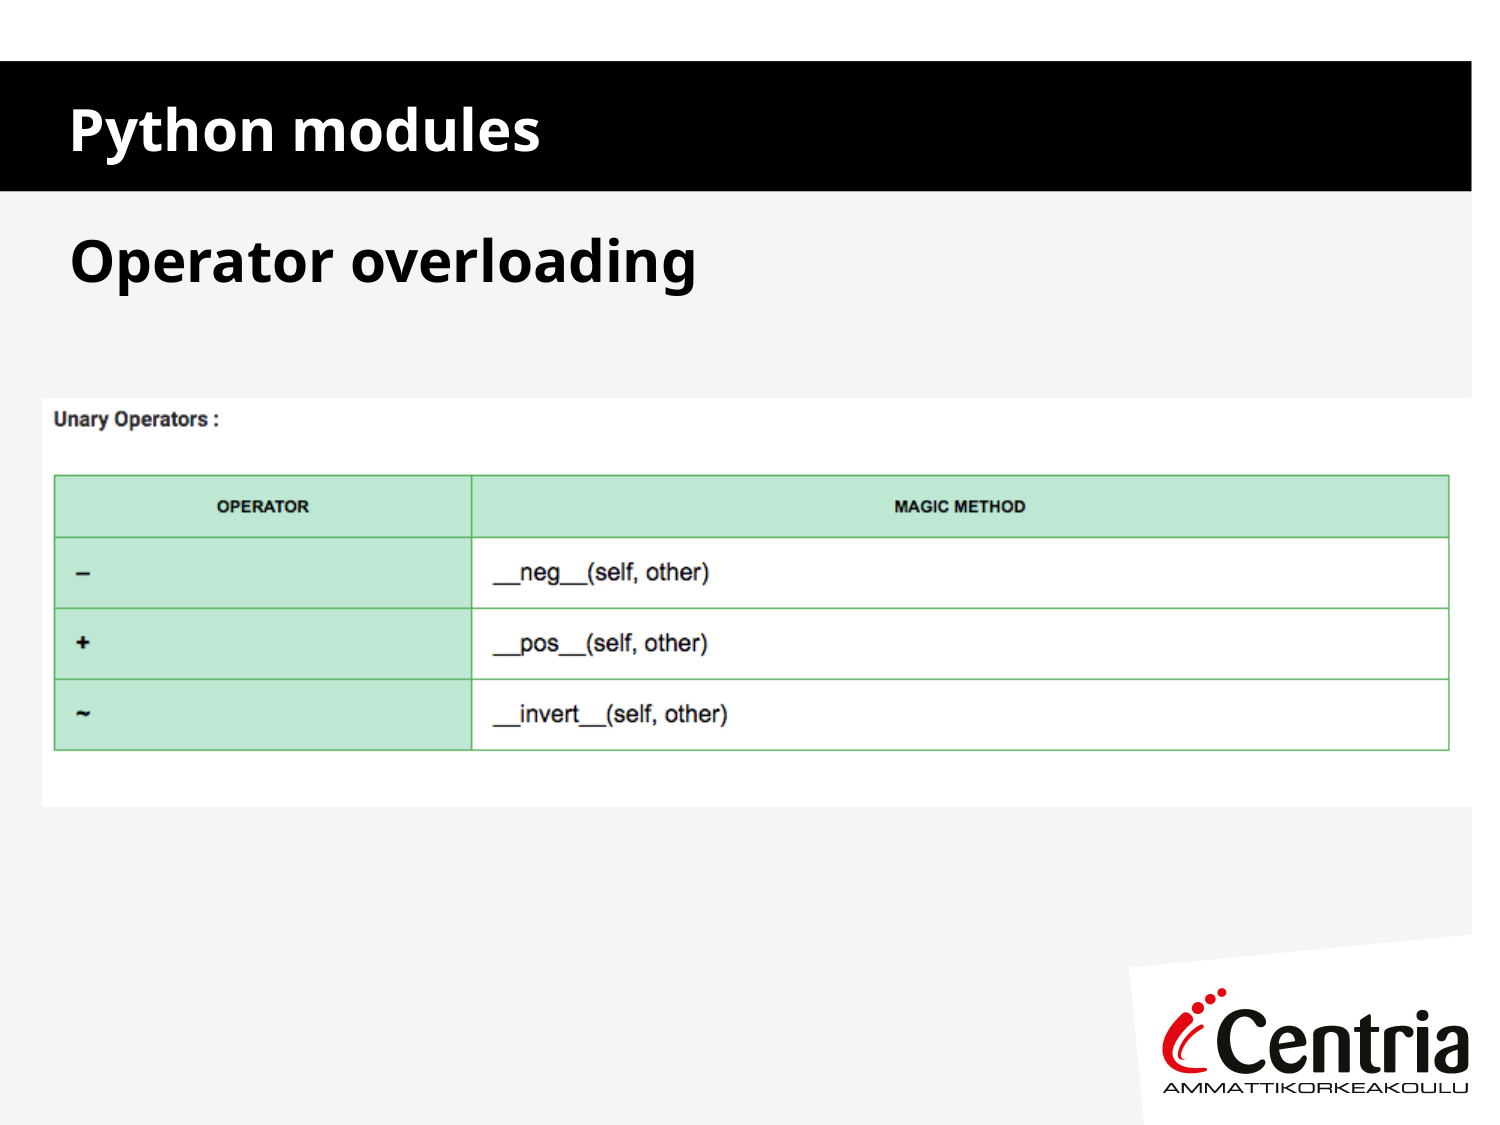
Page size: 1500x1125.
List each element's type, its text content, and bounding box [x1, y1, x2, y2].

list Operator overloading [54, 224, 1410, 398]
picture [0, 0, 1500, 1125]
text_box Python modules [54, 65, 1462, 172]
